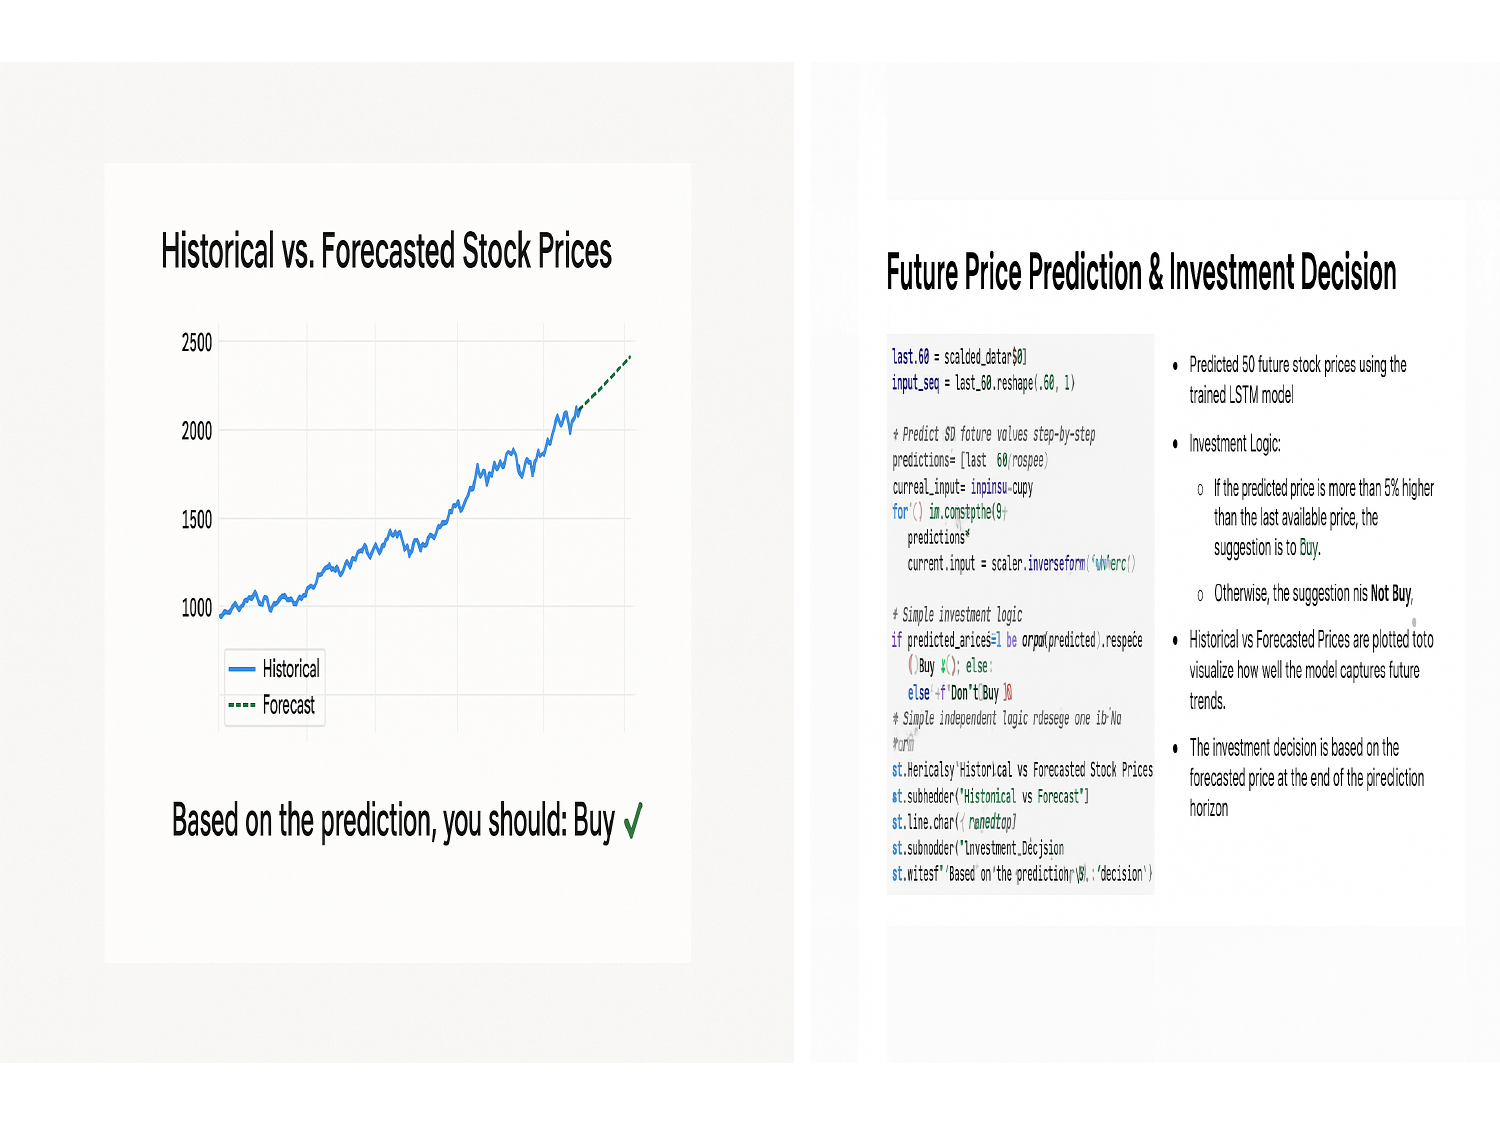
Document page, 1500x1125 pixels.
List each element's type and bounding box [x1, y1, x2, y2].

picture [809, 62, 1500, 1063]
picture [0, 62, 794, 1063]
